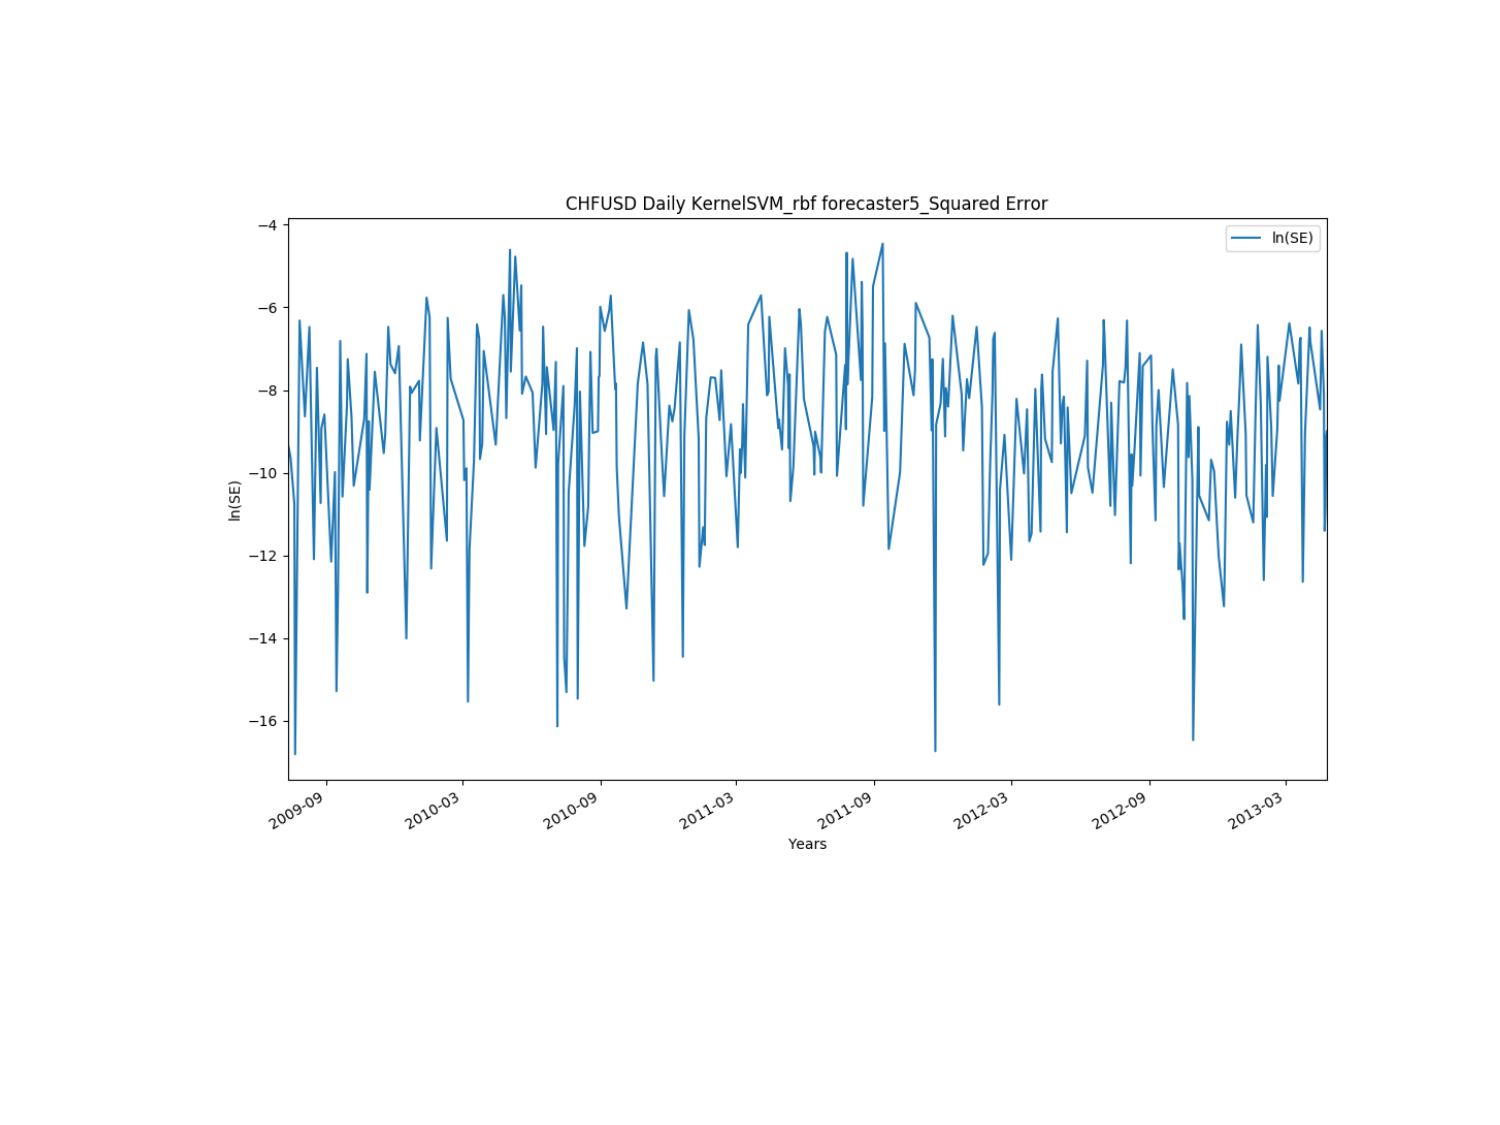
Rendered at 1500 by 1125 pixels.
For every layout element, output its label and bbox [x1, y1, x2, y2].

picture [119, 119, 1461, 946]
